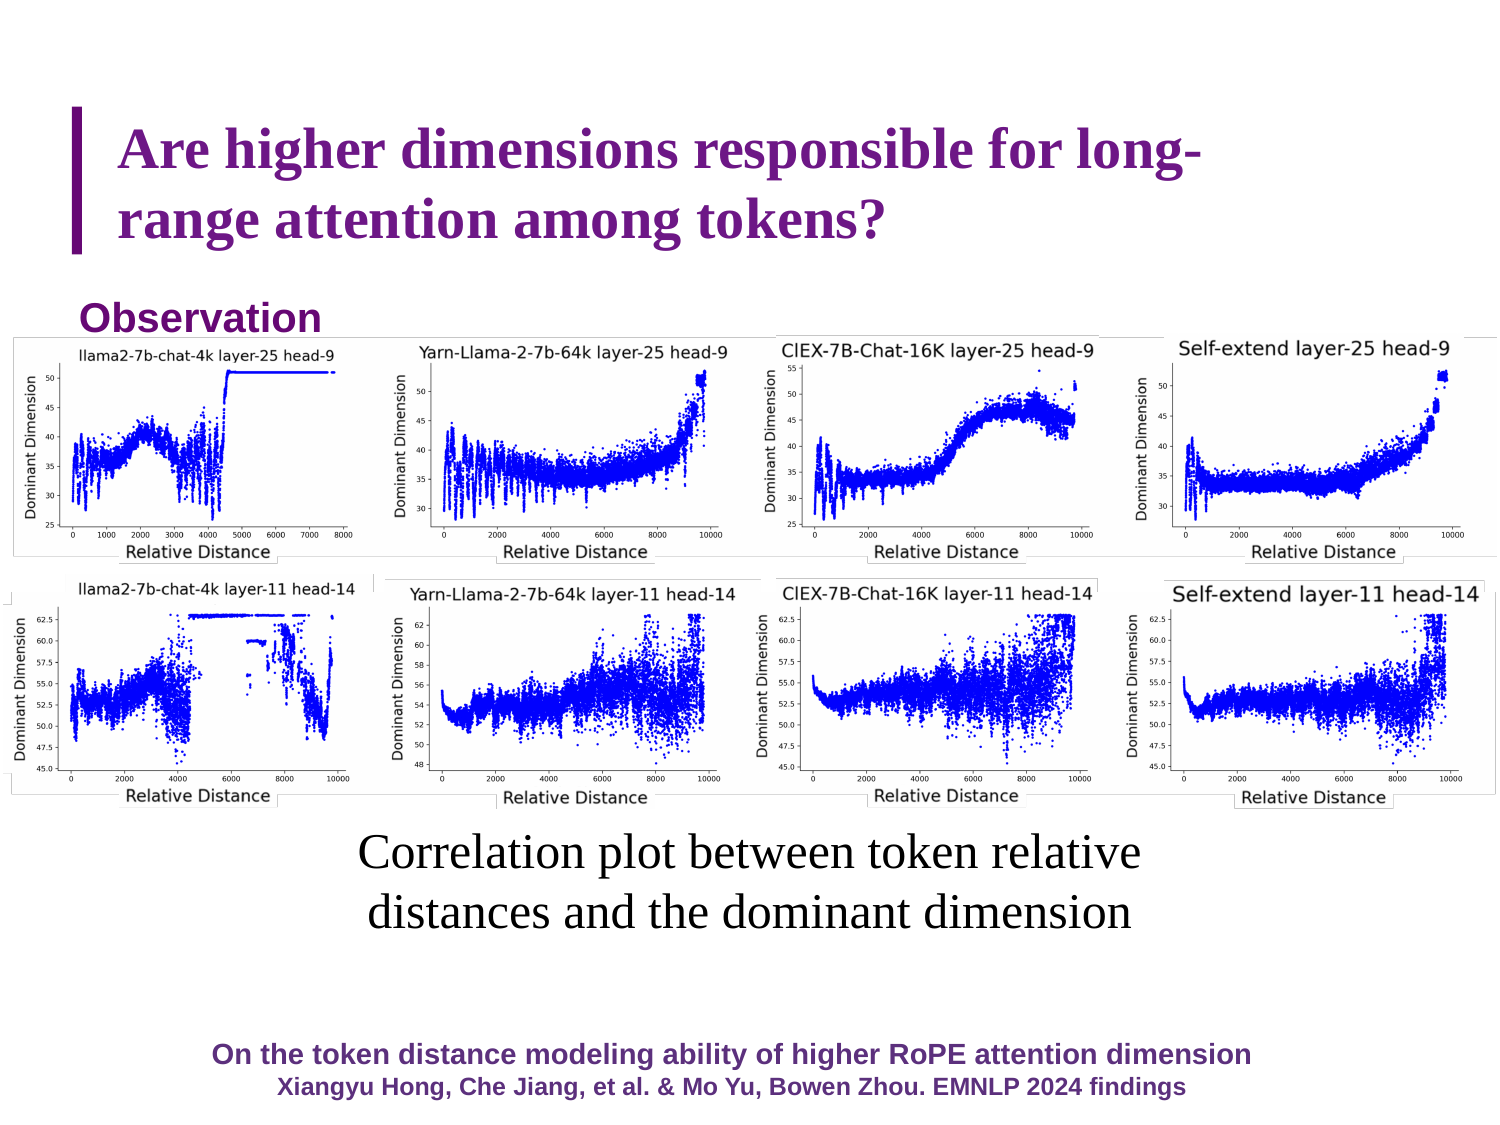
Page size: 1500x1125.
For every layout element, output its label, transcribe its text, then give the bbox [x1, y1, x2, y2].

picture [2, 332, 1498, 810]
text_box Correlation plot between token relative distances and the dominant dimension [269, 833, 1231, 924]
text_box On the token distance modeling ability of higher RoPE attention dimension Xiangyu Hong, Che Jiang, et al. & Mo Yu, Bowen Zhou. EMNLP 2024 findings [0, 1027, 1483, 1108]
text_box Observation [63, 271, 947, 331]
title Are higher dimensions responsible for long-range attention among tokens? [102, 97, 1238, 264]
